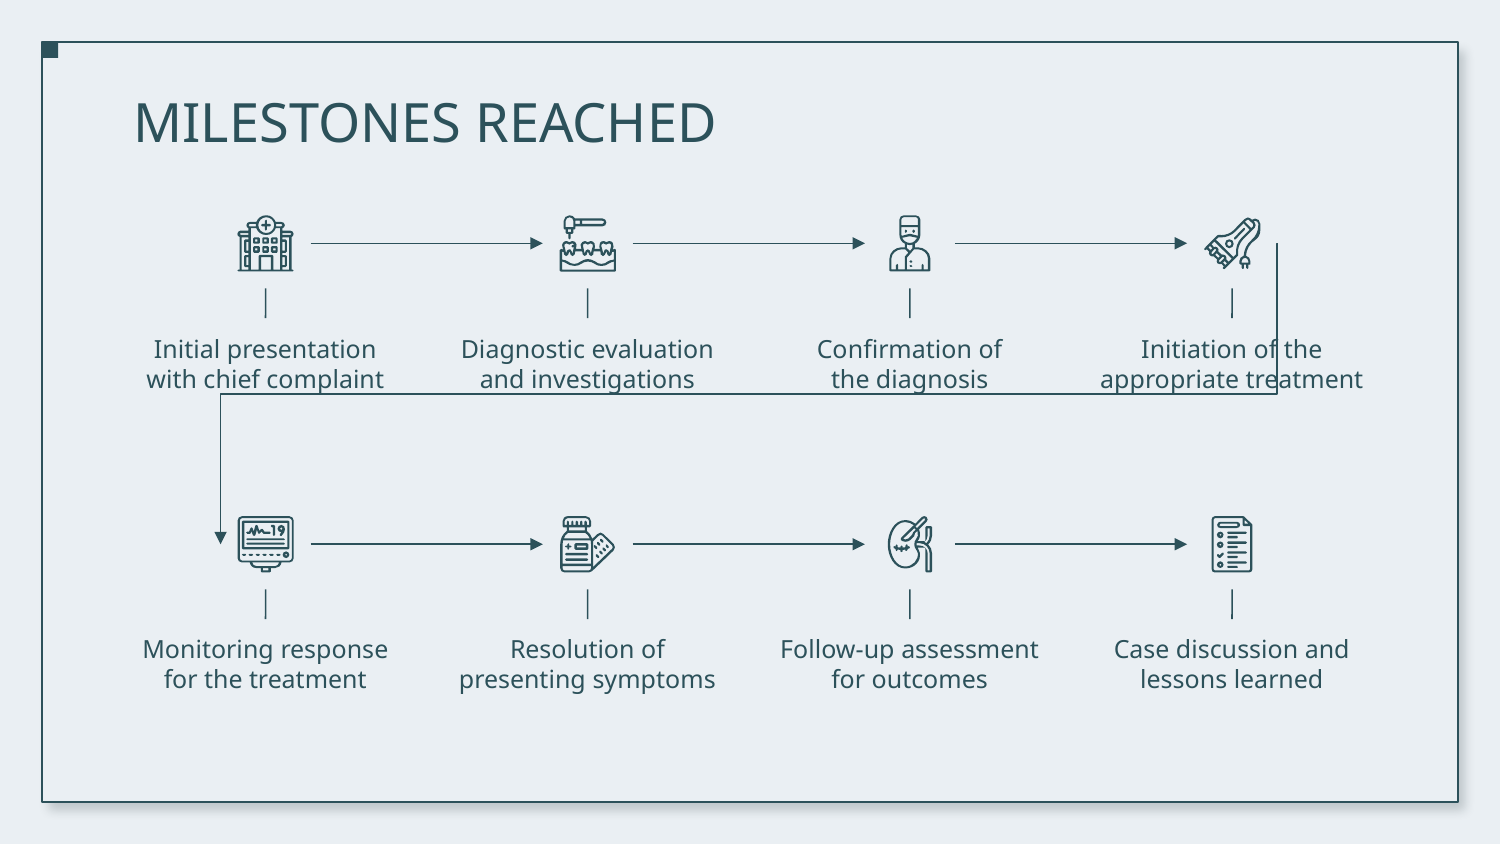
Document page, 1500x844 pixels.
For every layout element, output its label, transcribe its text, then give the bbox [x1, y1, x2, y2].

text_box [559, 553, 616, 573]
text_box Monitoring response for the treatment [116, 619, 415, 713]
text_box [559, 214, 617, 241]
text_box [1187, 551, 1278, 590]
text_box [889, 215, 931, 241]
text_box Follow-up assessment for outcomes [761, 619, 1059, 713]
text_box [864, 198, 955, 241]
text_box [1187, 198, 1278, 243]
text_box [237, 553, 294, 573]
text_box [542, 198, 633, 241]
text_box [220, 552, 311, 590]
text_box Resolution of presenting symptoms [439, 619, 737, 713]
text_box Initiation of the appropriate treatment [1281, 318, 1381, 413]
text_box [887, 553, 933, 573]
text_box [864, 553, 955, 590]
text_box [220, 243, 1278, 545]
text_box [237, 214, 295, 241]
text_box Initial presentation with chief complaint [116, 318, 215, 413]
title MILESTONES REACHED [118, 72, 1382, 167]
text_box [1211, 553, 1253, 573]
text_box Case discussion and lessons learned [1083, 619, 1381, 713]
text_box [220, 198, 311, 242]
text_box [1203, 217, 1261, 241]
text_box [542, 553, 633, 590]
